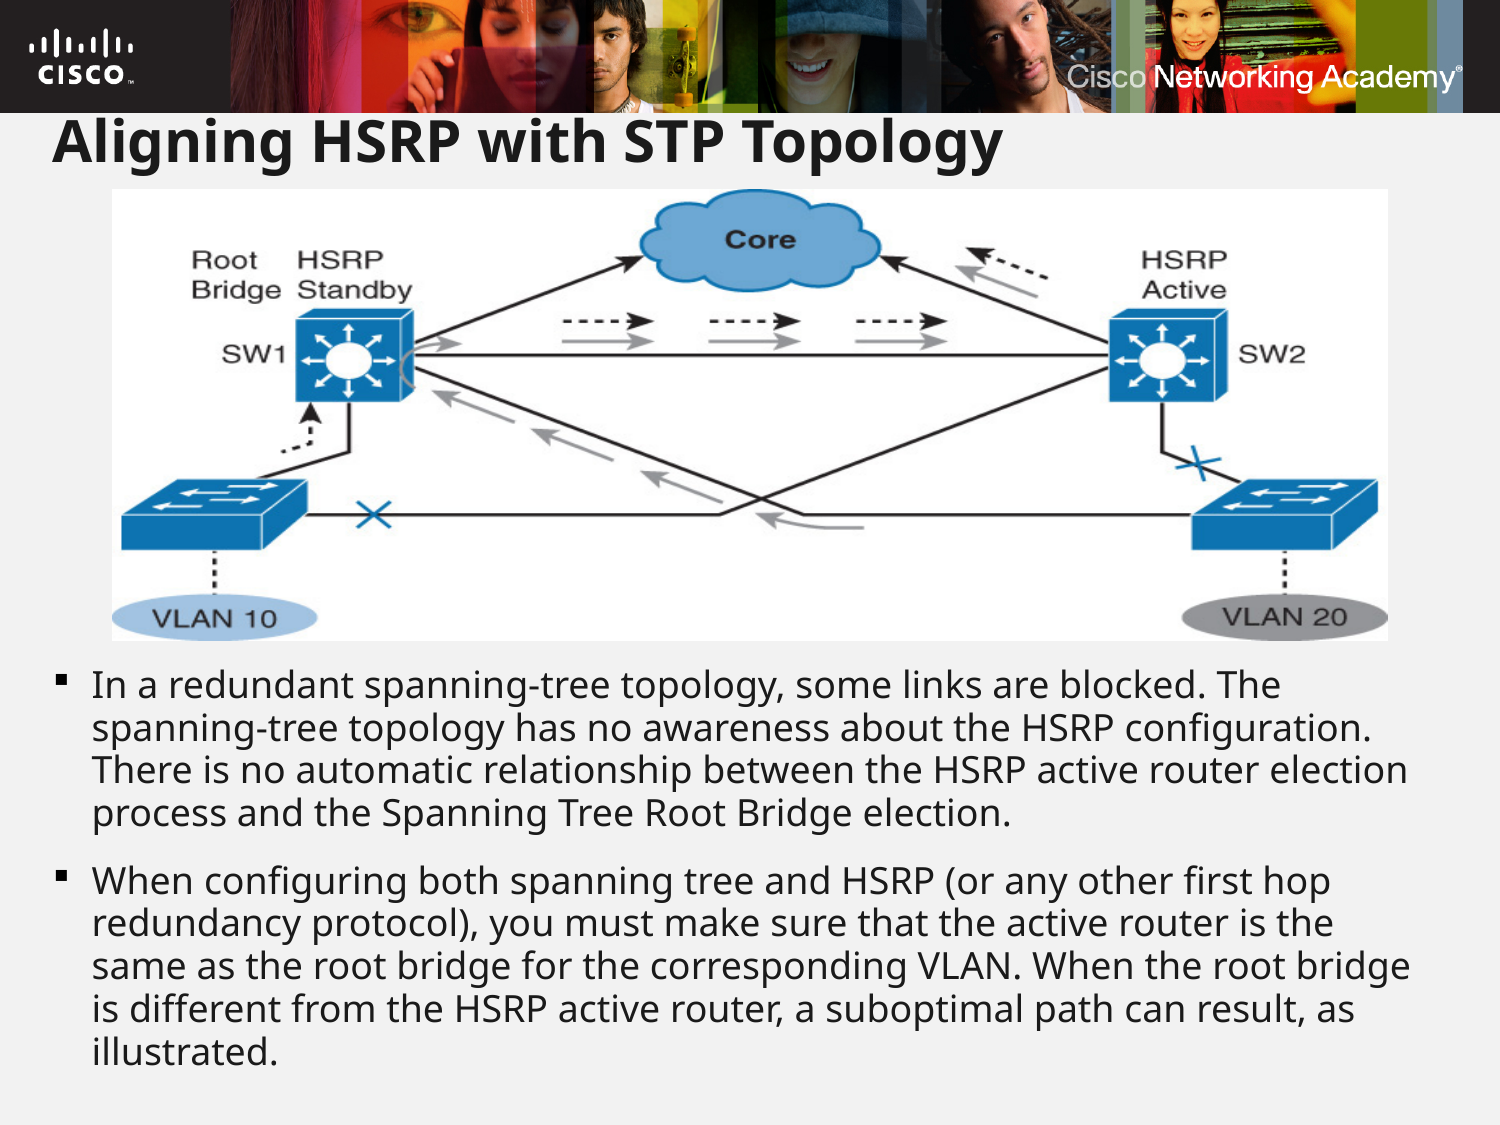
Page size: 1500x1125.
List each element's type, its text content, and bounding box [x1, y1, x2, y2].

list In a redundant spanning-tree topology, some links are blocked. The spanning-tree topology has no awareness about the HSRP configuration. There is no automatic relationship between the HSRP active router election process and the Spanning Tree Root Bridge election. When configuring both spanning tree and HSRP (or any other first hop redundancy protocol), you must make sure that the active router is the same as the root bridge for the corresponding VLAN. When the root bridge is different from the HSRP active router, a suboptimal path can result, as illustrated. [45, 658, 1444, 1054]
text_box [112, 189, 1388, 690]
picture [0, 0, 1500, 113]
title Aligning HSRP with STP Topology [45, 59, 1444, 182]
